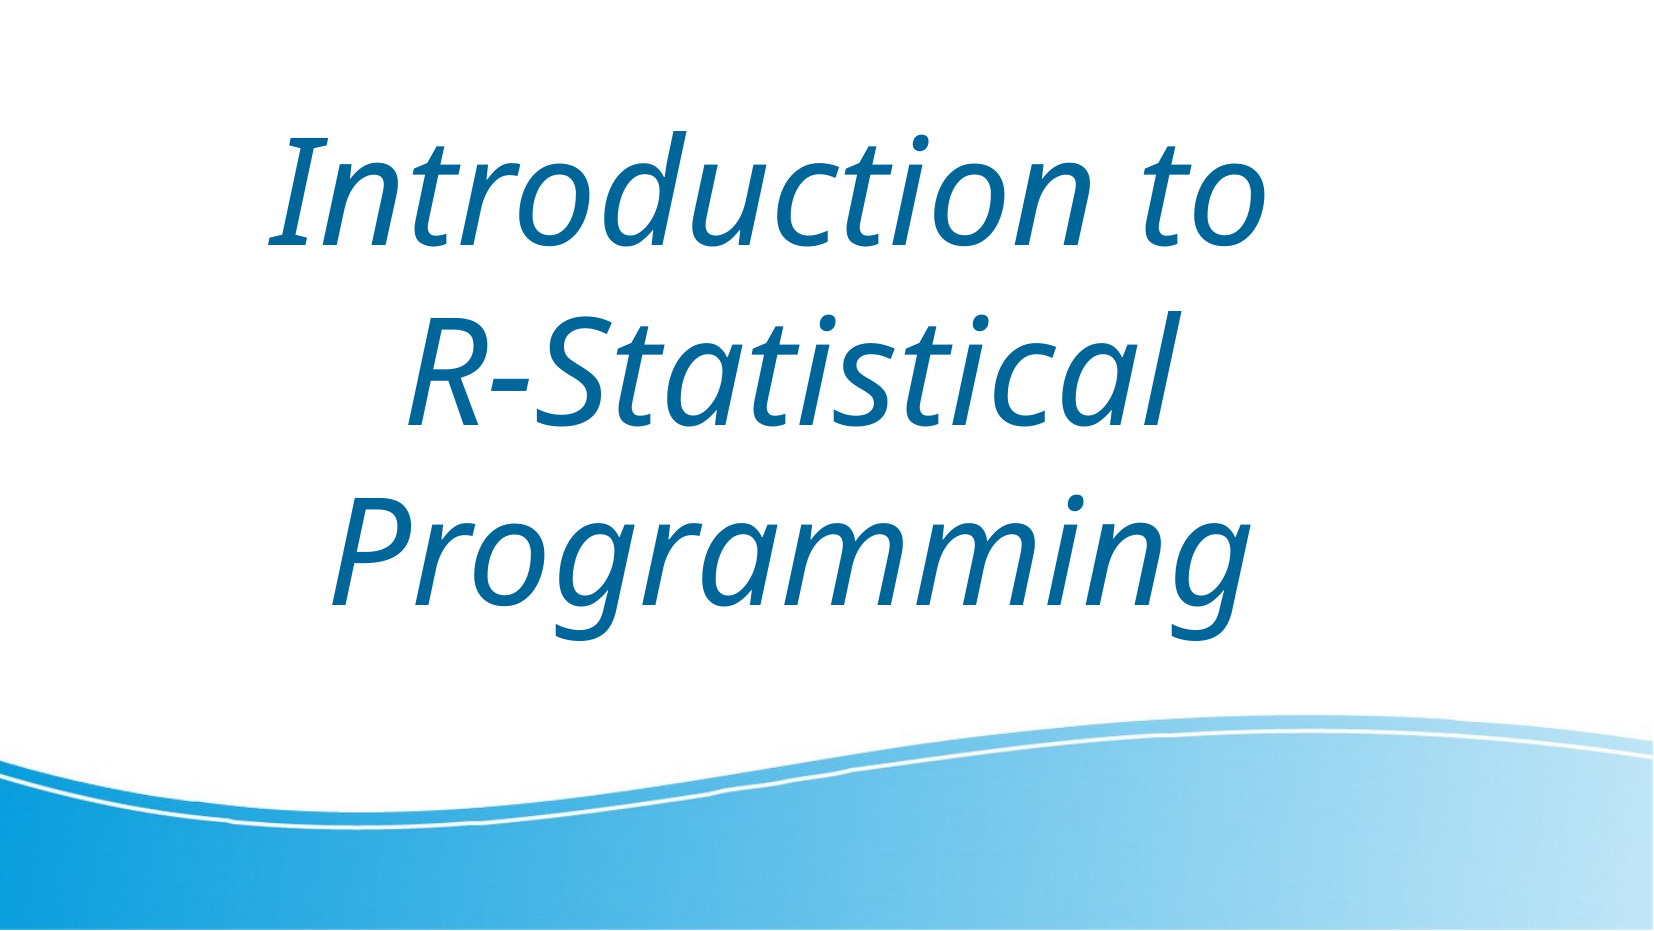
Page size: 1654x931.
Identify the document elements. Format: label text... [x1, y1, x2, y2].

text_box Introduction to R-Statistical Programming [47, 280, 1535, 450]
picture [0, 714, 1653, 930]
